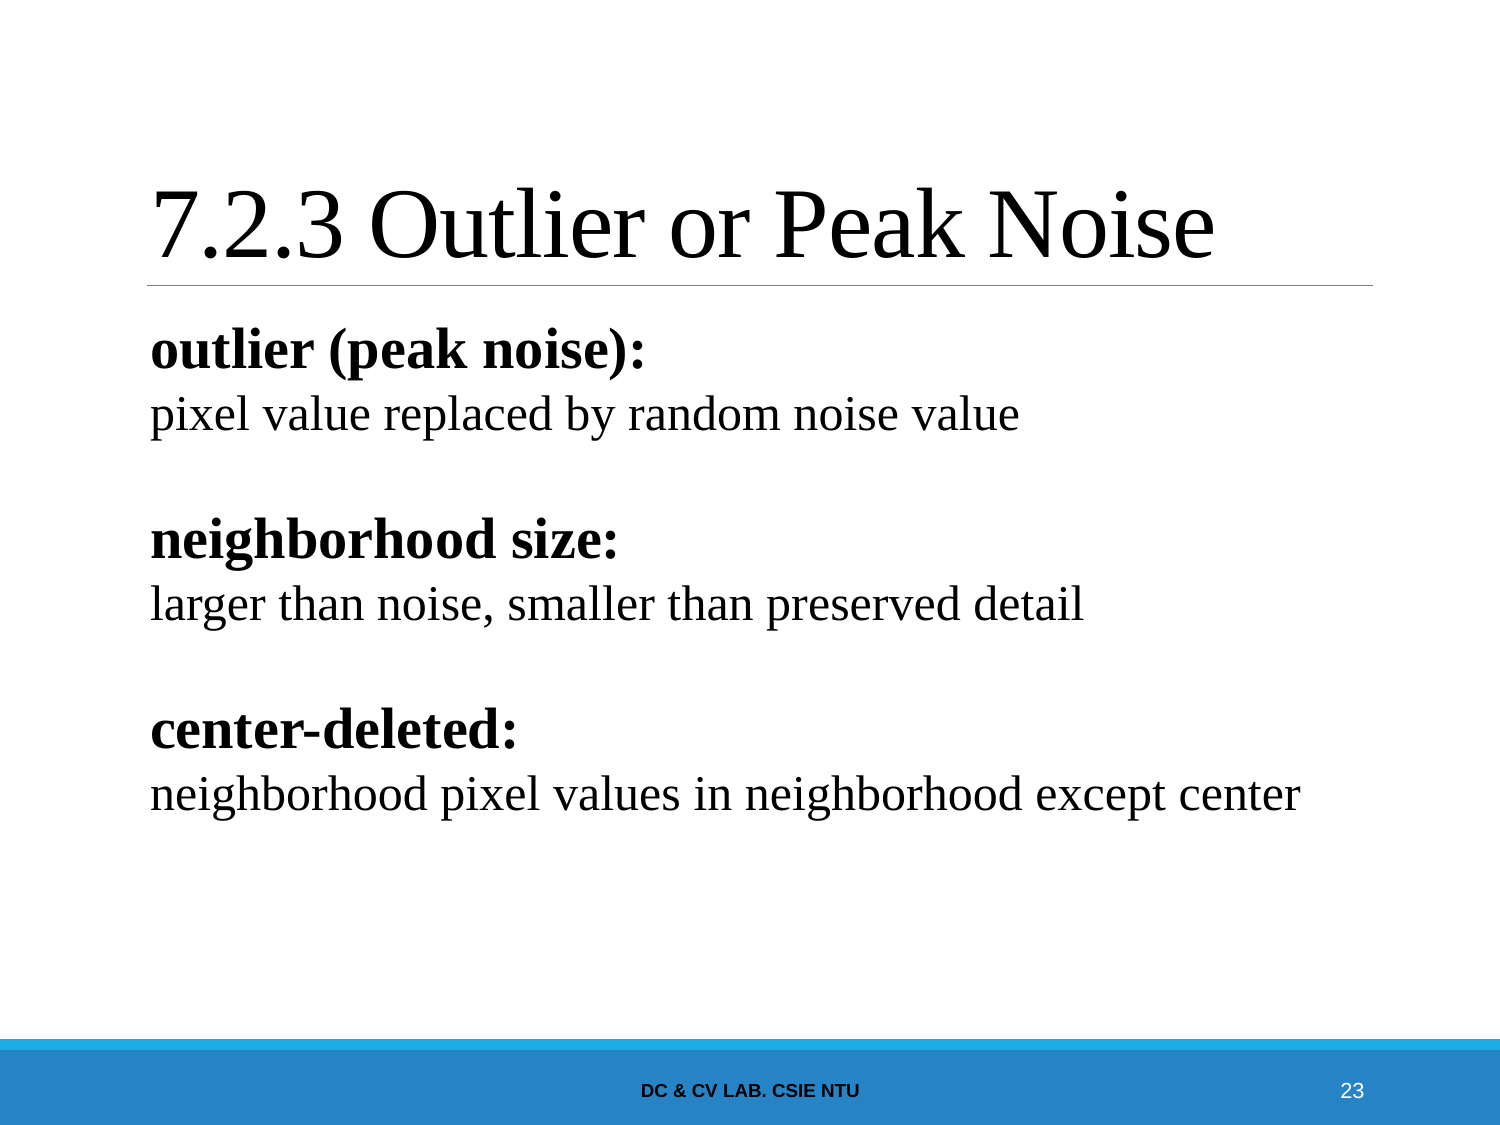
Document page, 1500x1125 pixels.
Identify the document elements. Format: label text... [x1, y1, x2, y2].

list outlier (peak noise): pixel value replaced by random noise value neighborhood size: larger than noise, smaller than preserved detail center-deleted: neighborhood pixel values in neighborhood except center [135, 302, 1373, 963]
title 7.2.3 Outlier or Peak Noise [135, 47, 1373, 285]
slide_number 23 [1218, 1059, 1380, 1120]
footer DC & CV Lab. CSIE NTU [453, 1059, 1047, 1120]
